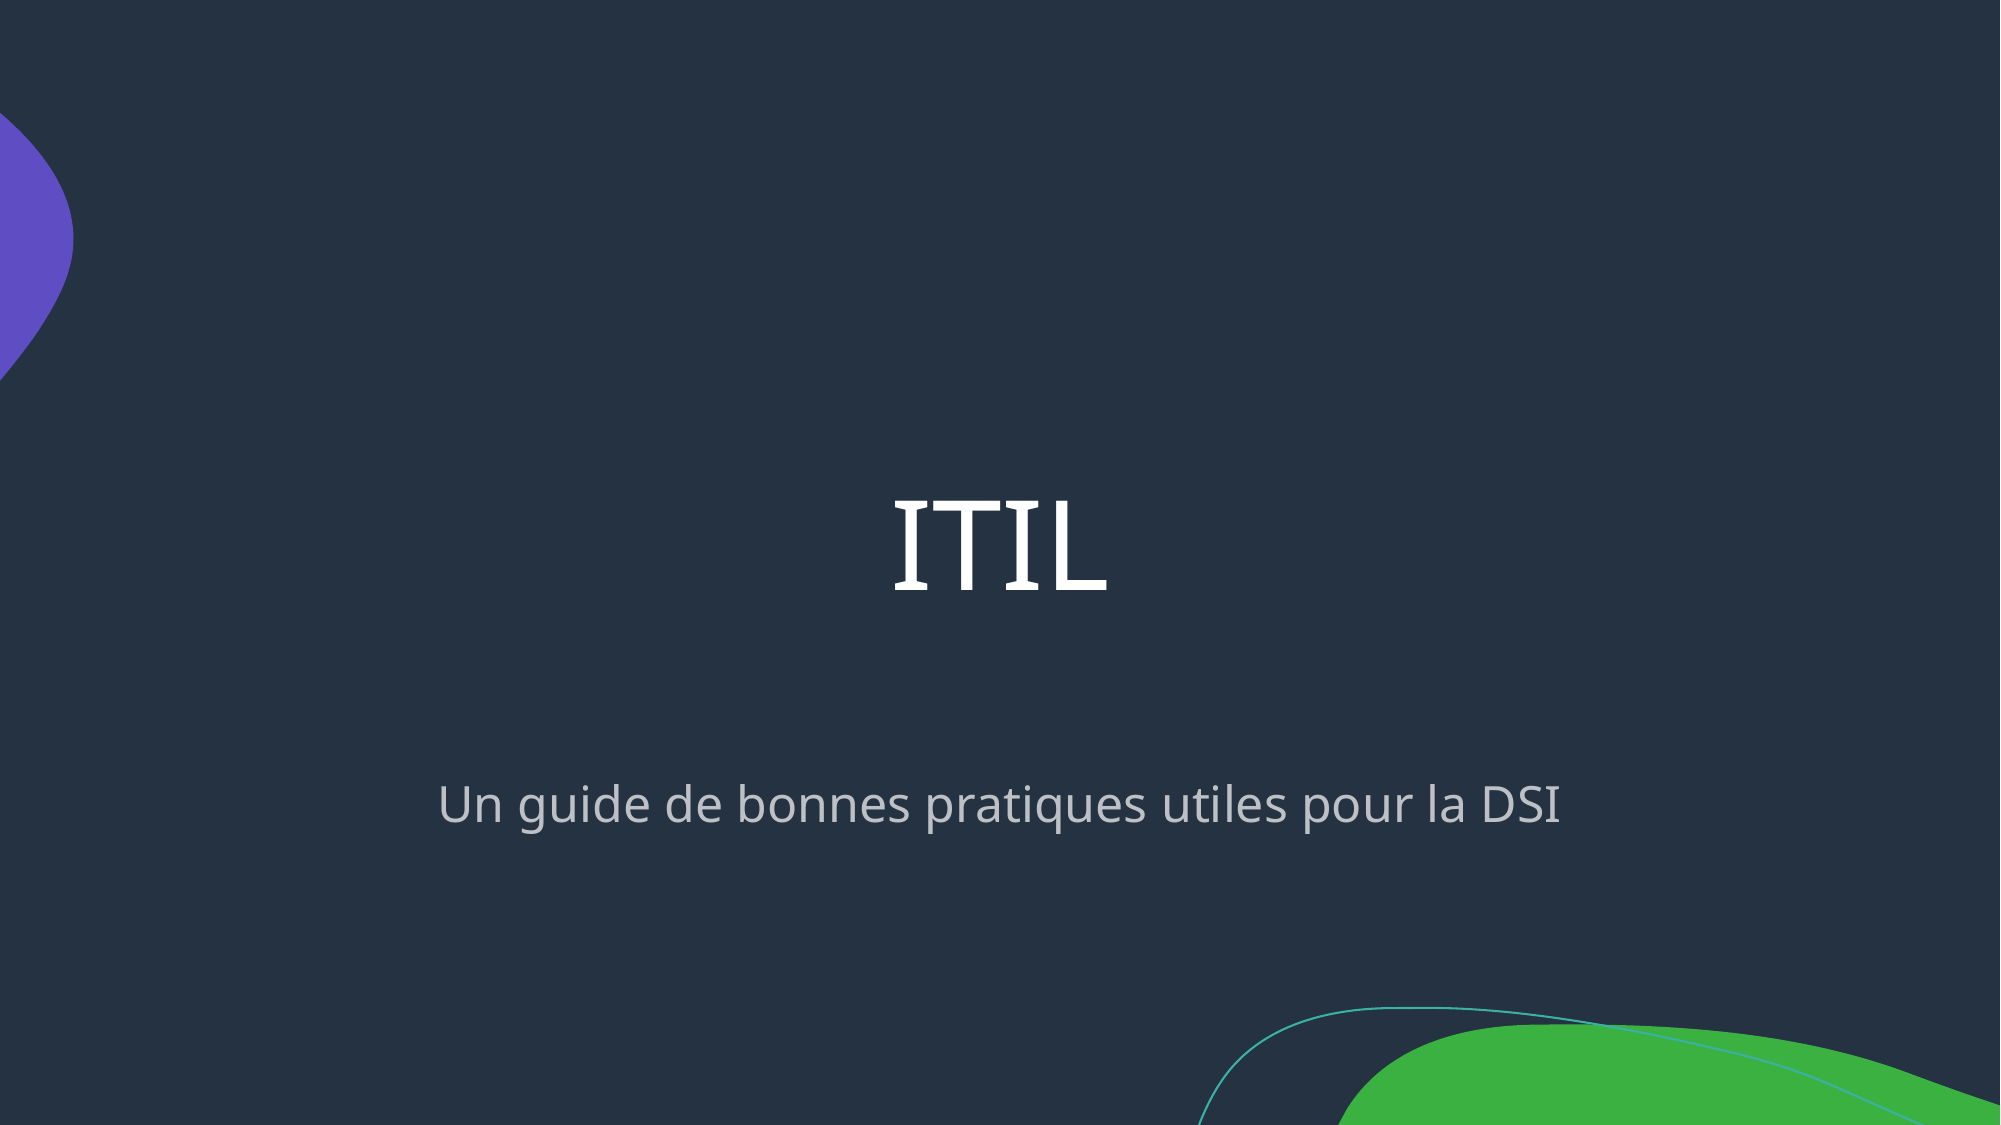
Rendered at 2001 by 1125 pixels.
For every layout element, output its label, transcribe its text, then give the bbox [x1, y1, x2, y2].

title ITIL [125, 249, 1875, 625]
subtitle Un guide de bonnes pratiques utiles pour la DSI [125, 750, 1875, 1000]
